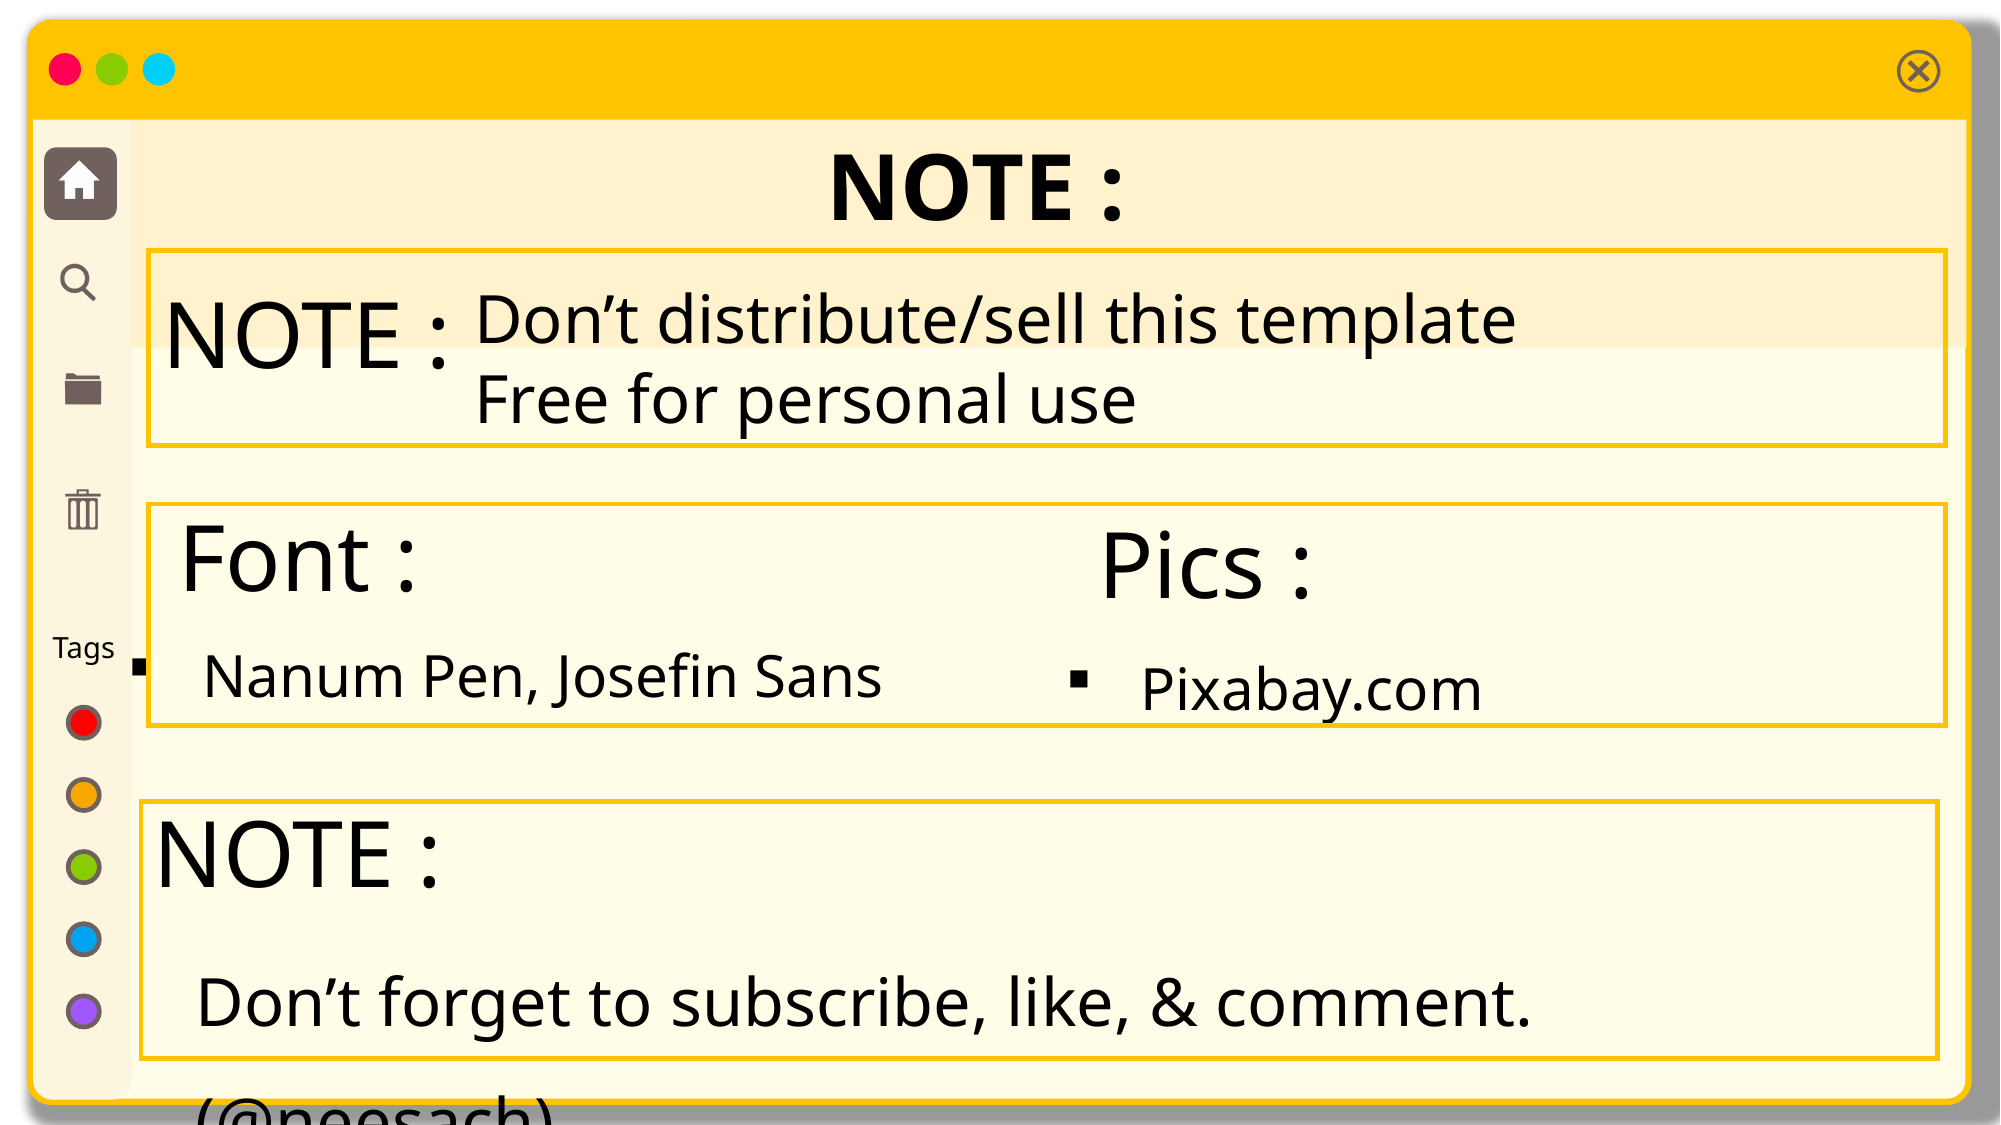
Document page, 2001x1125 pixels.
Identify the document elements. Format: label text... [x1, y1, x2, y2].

text_box Don’t forget to subscribe, like, & comment. (@neesach) [181, 1102, 1687, 1125]
picture [58, 157, 104, 203]
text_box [29, 22, 1969, 1102]
